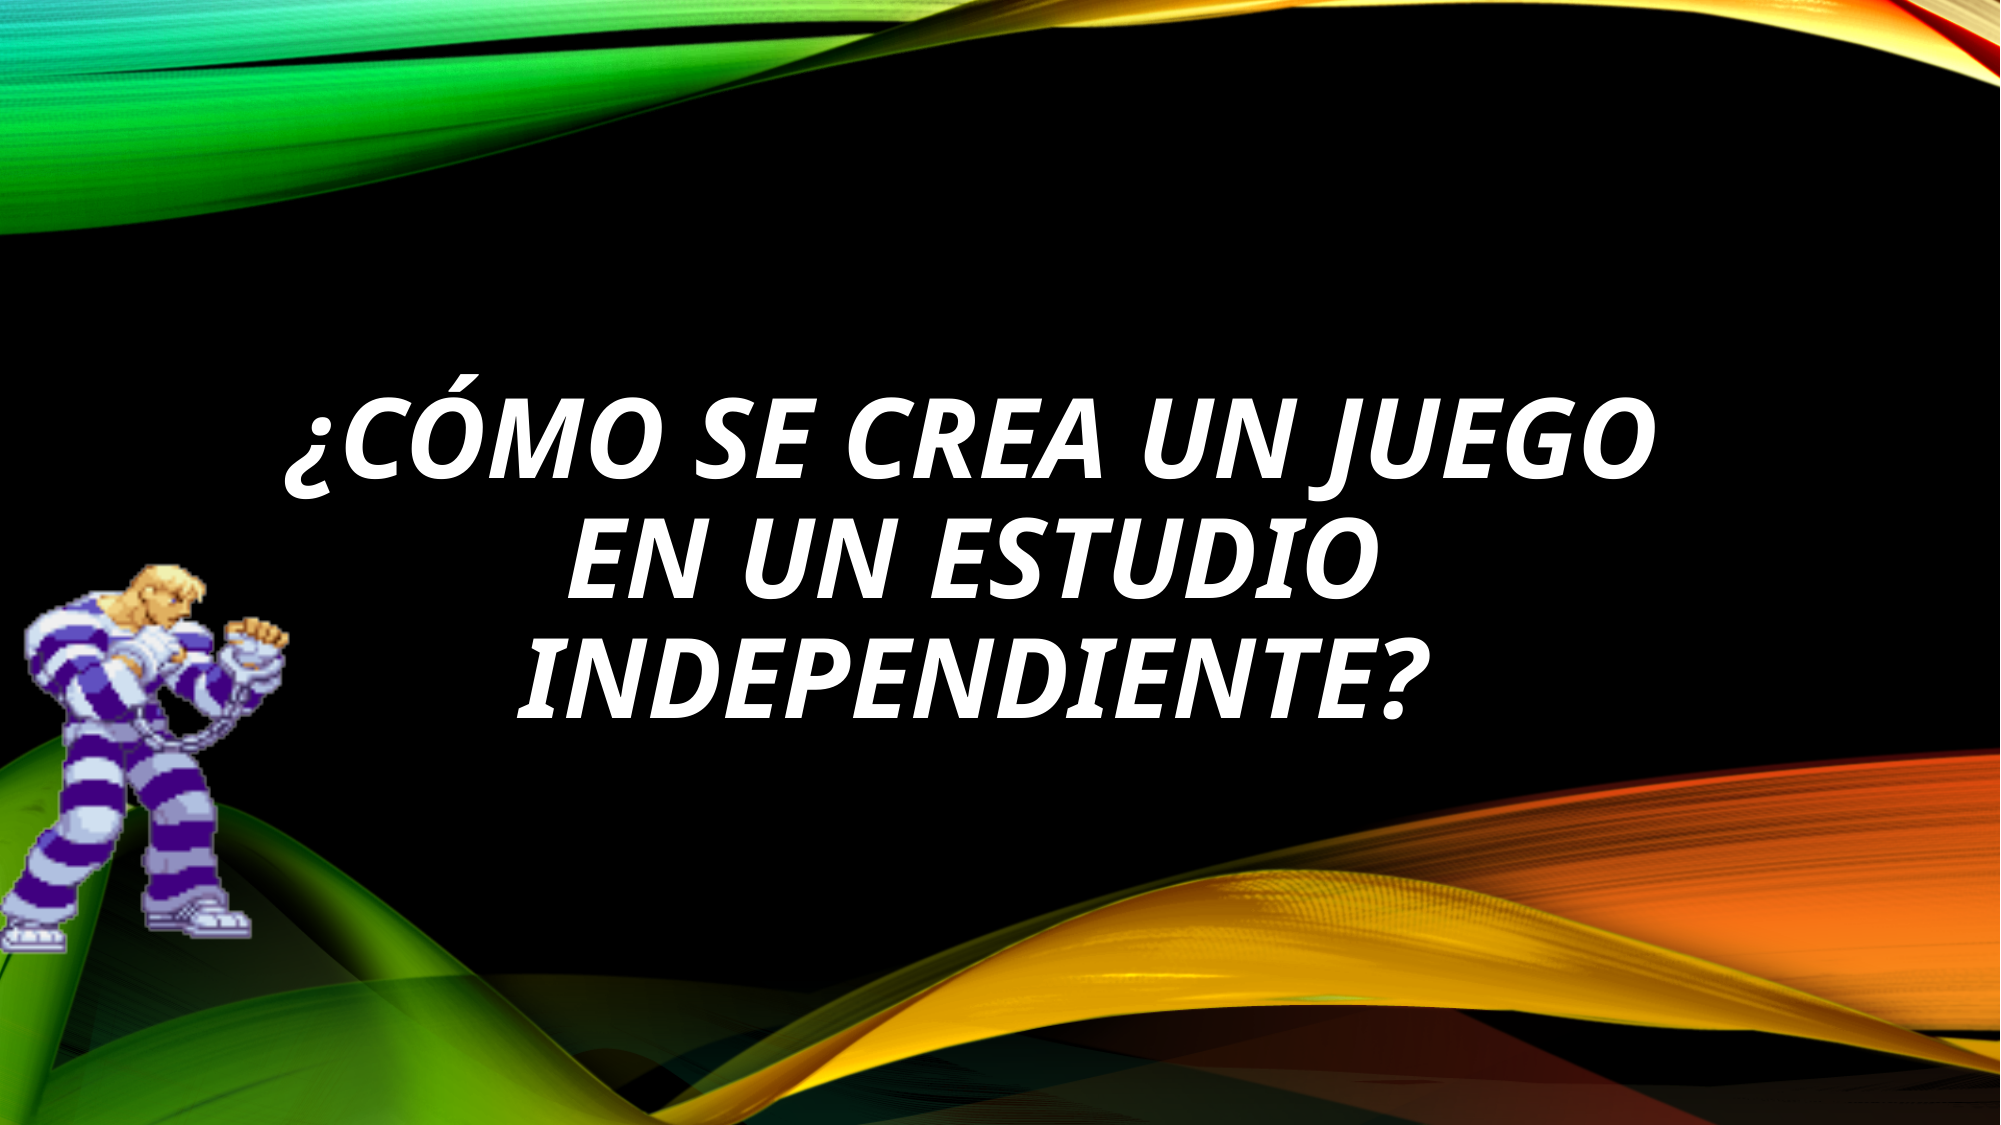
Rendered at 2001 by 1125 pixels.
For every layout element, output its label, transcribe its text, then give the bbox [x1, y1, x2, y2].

title ¿Cómo se crea un juego en un estudio independiente? [723, 370, 1749, 750]
picture [0, 0, 2000, 237]
picture [0, 265, 2000, 1125]
